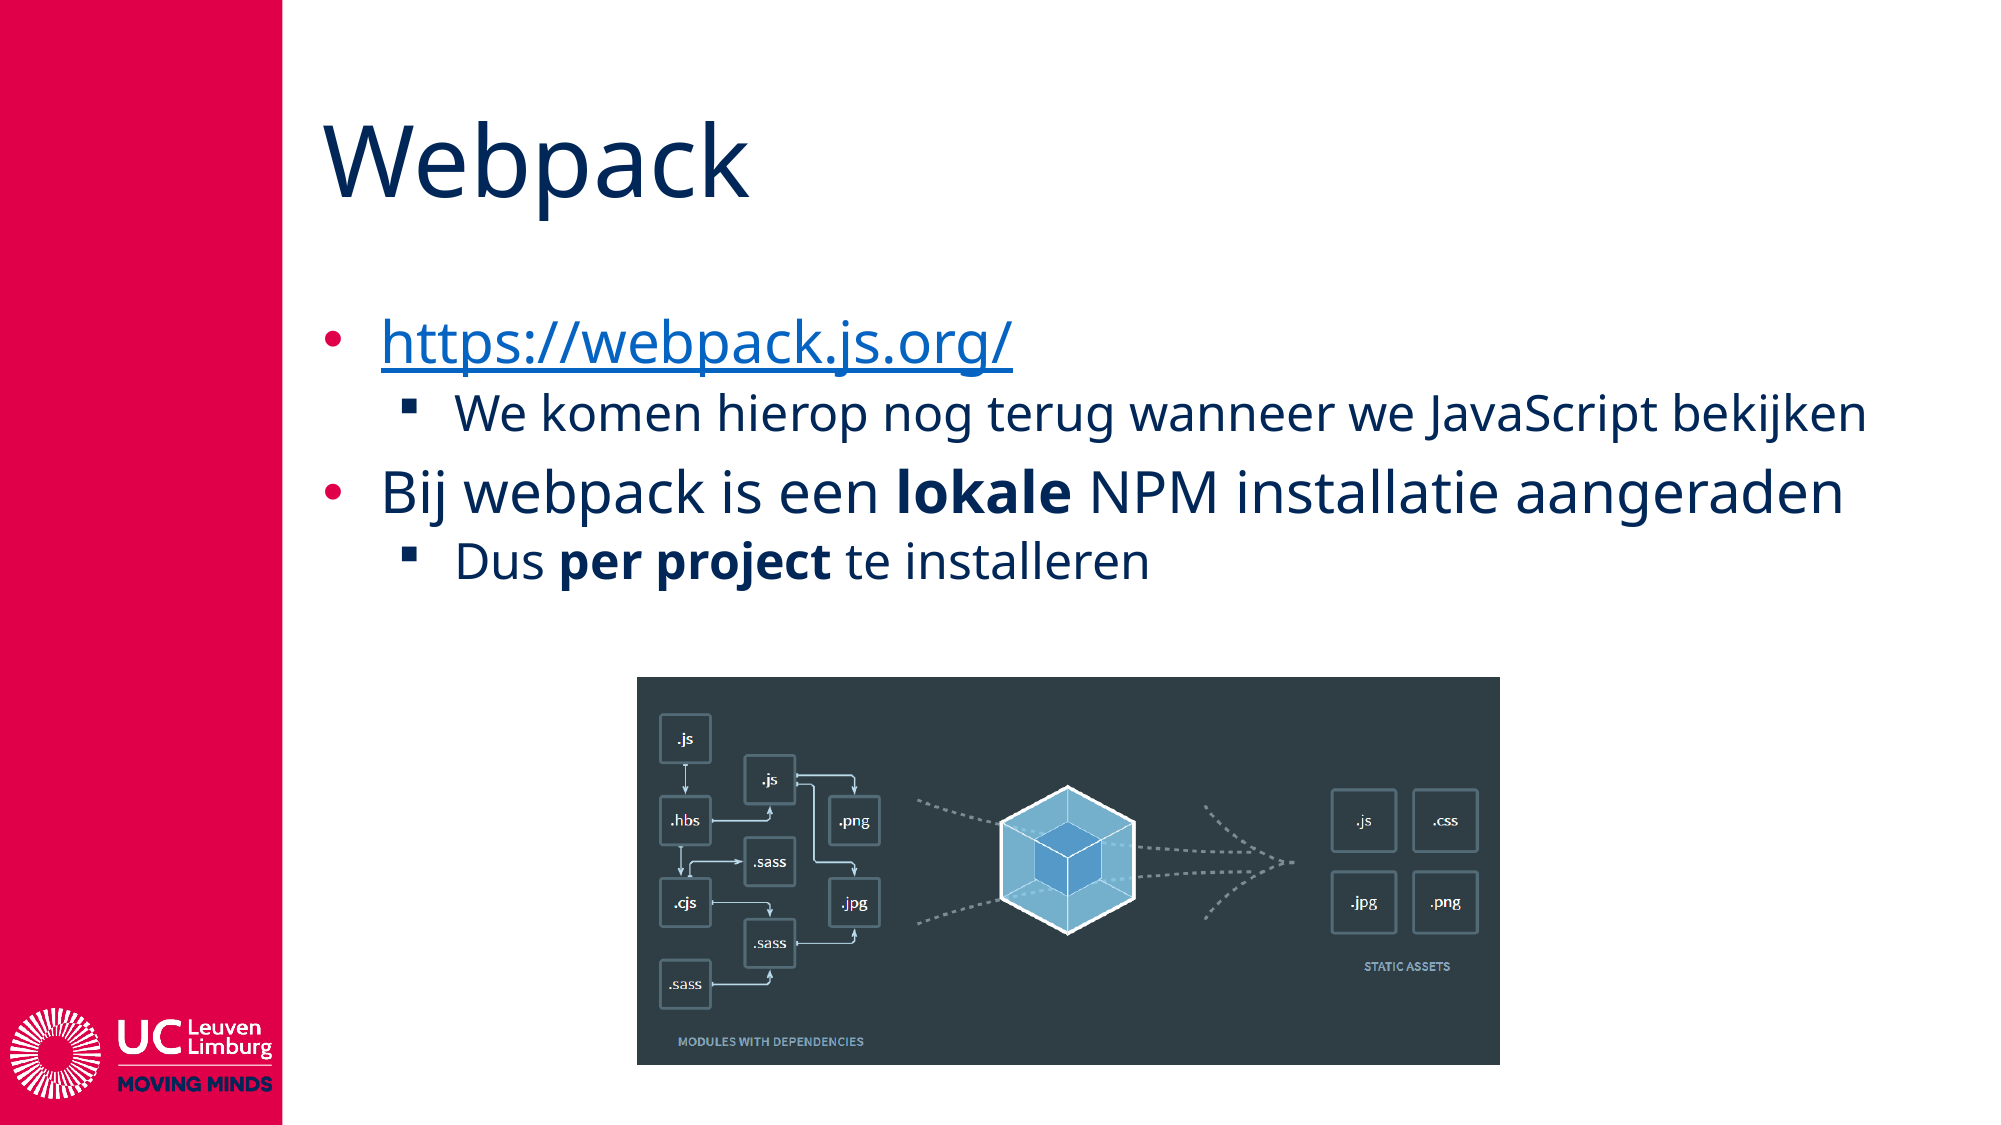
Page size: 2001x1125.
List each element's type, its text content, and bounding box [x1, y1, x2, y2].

picture [637, 677, 1500, 1065]
picture [10, 1008, 272, 1099]
title Webpack [307, 59, 1940, 271]
list https://webpack.js.org/ We komen hierop nog terug wanneer we JavaScript bekijken Bij webpack is een lokale NPM installatie aangeraden Dus per project te installeren [307, 299, 1940, 996]
